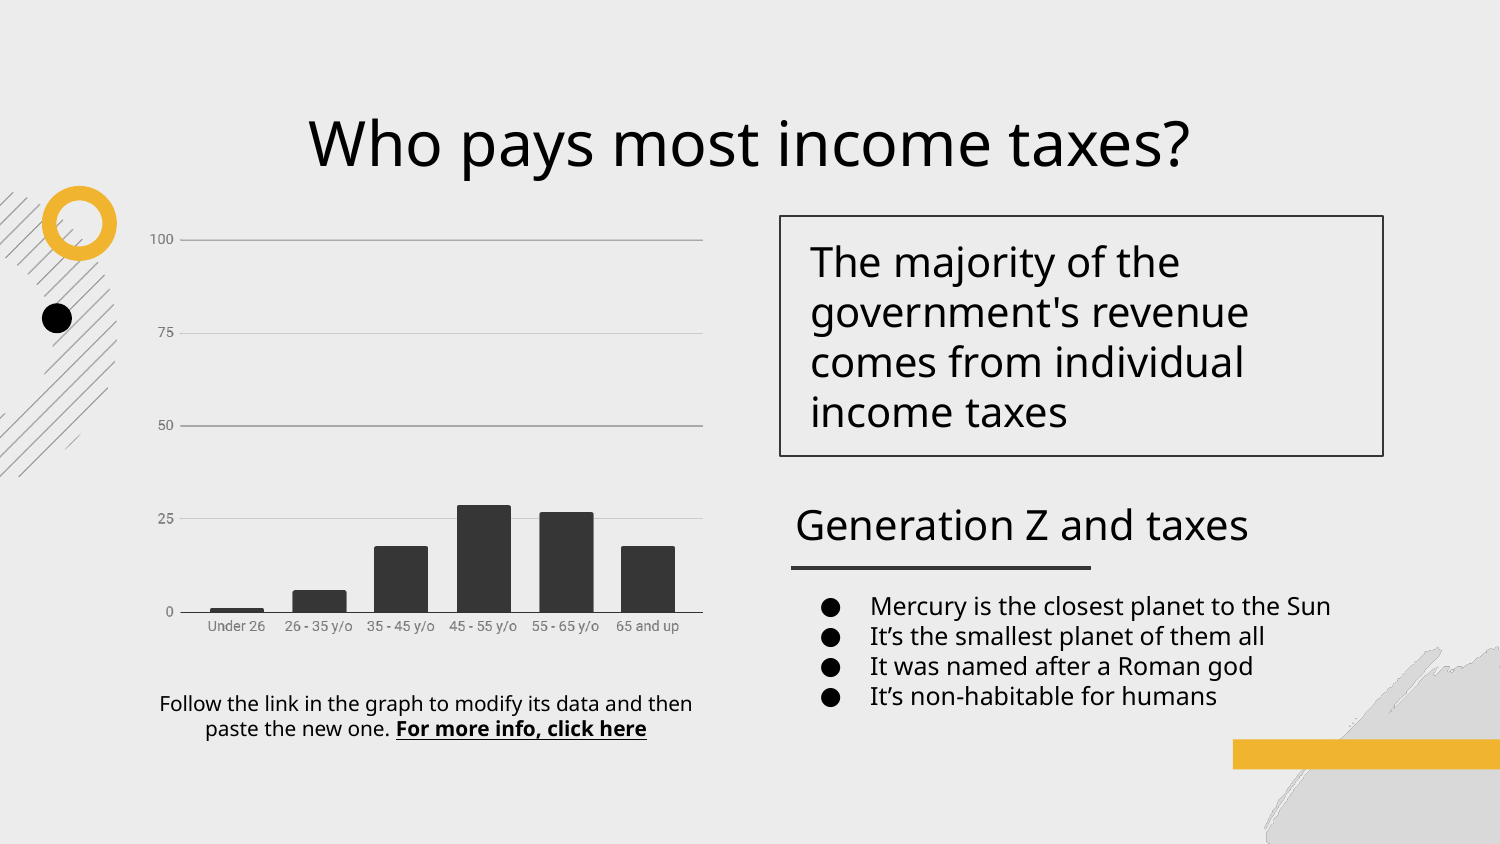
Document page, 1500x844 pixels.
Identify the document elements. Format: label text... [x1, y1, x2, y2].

subtitle Generation Z and taxes [780, 486, 1383, 561]
picture [0, 185, 118, 487]
subtitle The majority of the government's revenue comes from individual income taxes [780, 216, 1383, 456]
text_box Follow the link in the graph to modify its data and then paste the new one. For more info, click here [124, 680, 728, 756]
picture [1257, 644, 1500, 844]
title Who pays most income taxes? [116, 88, 1383, 186]
picture [126, 210, 725, 656]
subtitle Mercury is the closest planet to the Sun It’s the smallest planet of them all It was named after a Roman god It’s non-habitable for humans [780, 575, 1393, 726]
text_box [1232, 739, 1252, 770]
